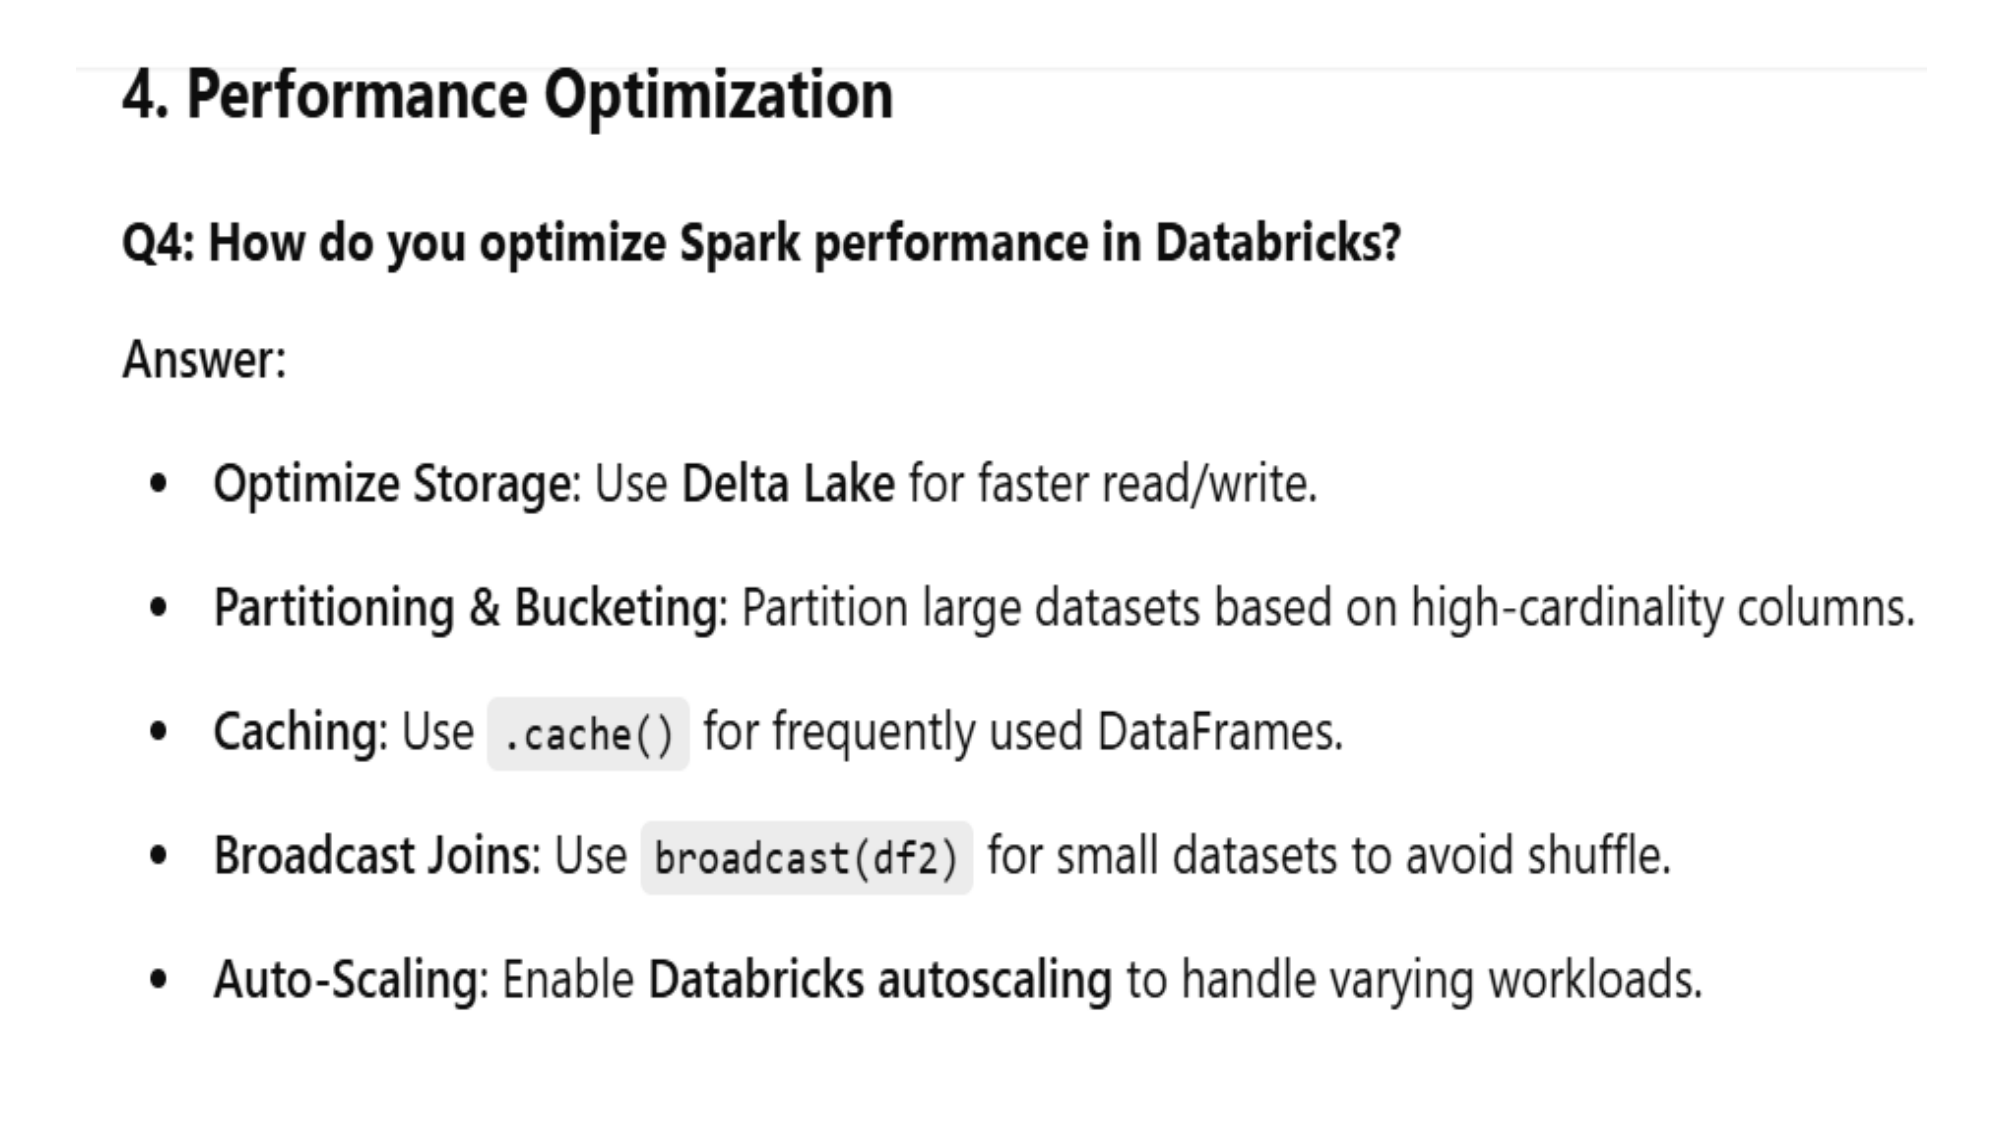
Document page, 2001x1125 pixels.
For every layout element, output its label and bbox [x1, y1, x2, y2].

picture [76, 61, 1927, 1022]
